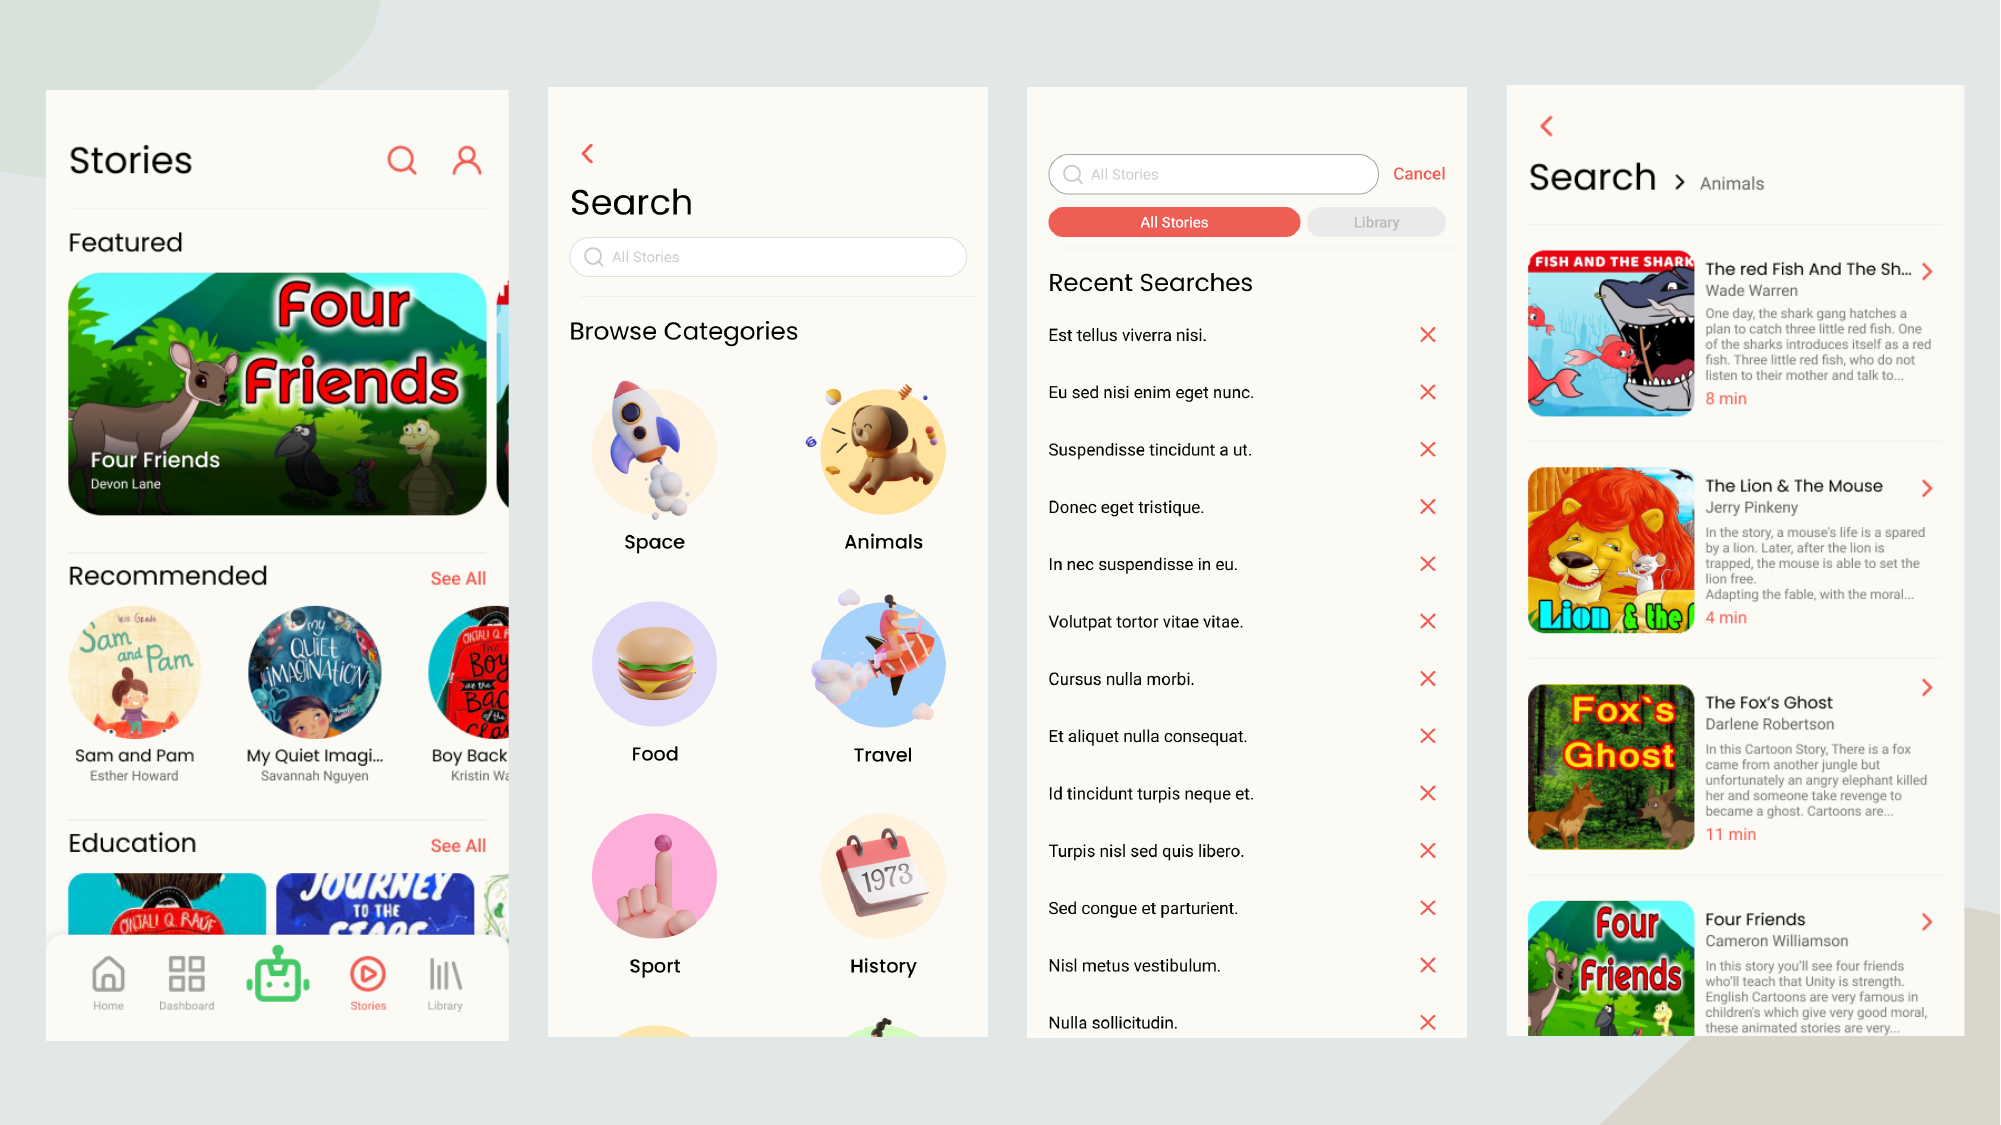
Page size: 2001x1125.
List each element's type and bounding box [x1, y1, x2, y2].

picture [1027, 87, 1467, 1038]
picture [548, 87, 988, 1038]
picture [1506, 85, 1965, 1036]
picture [46, 90, 509, 1041]
